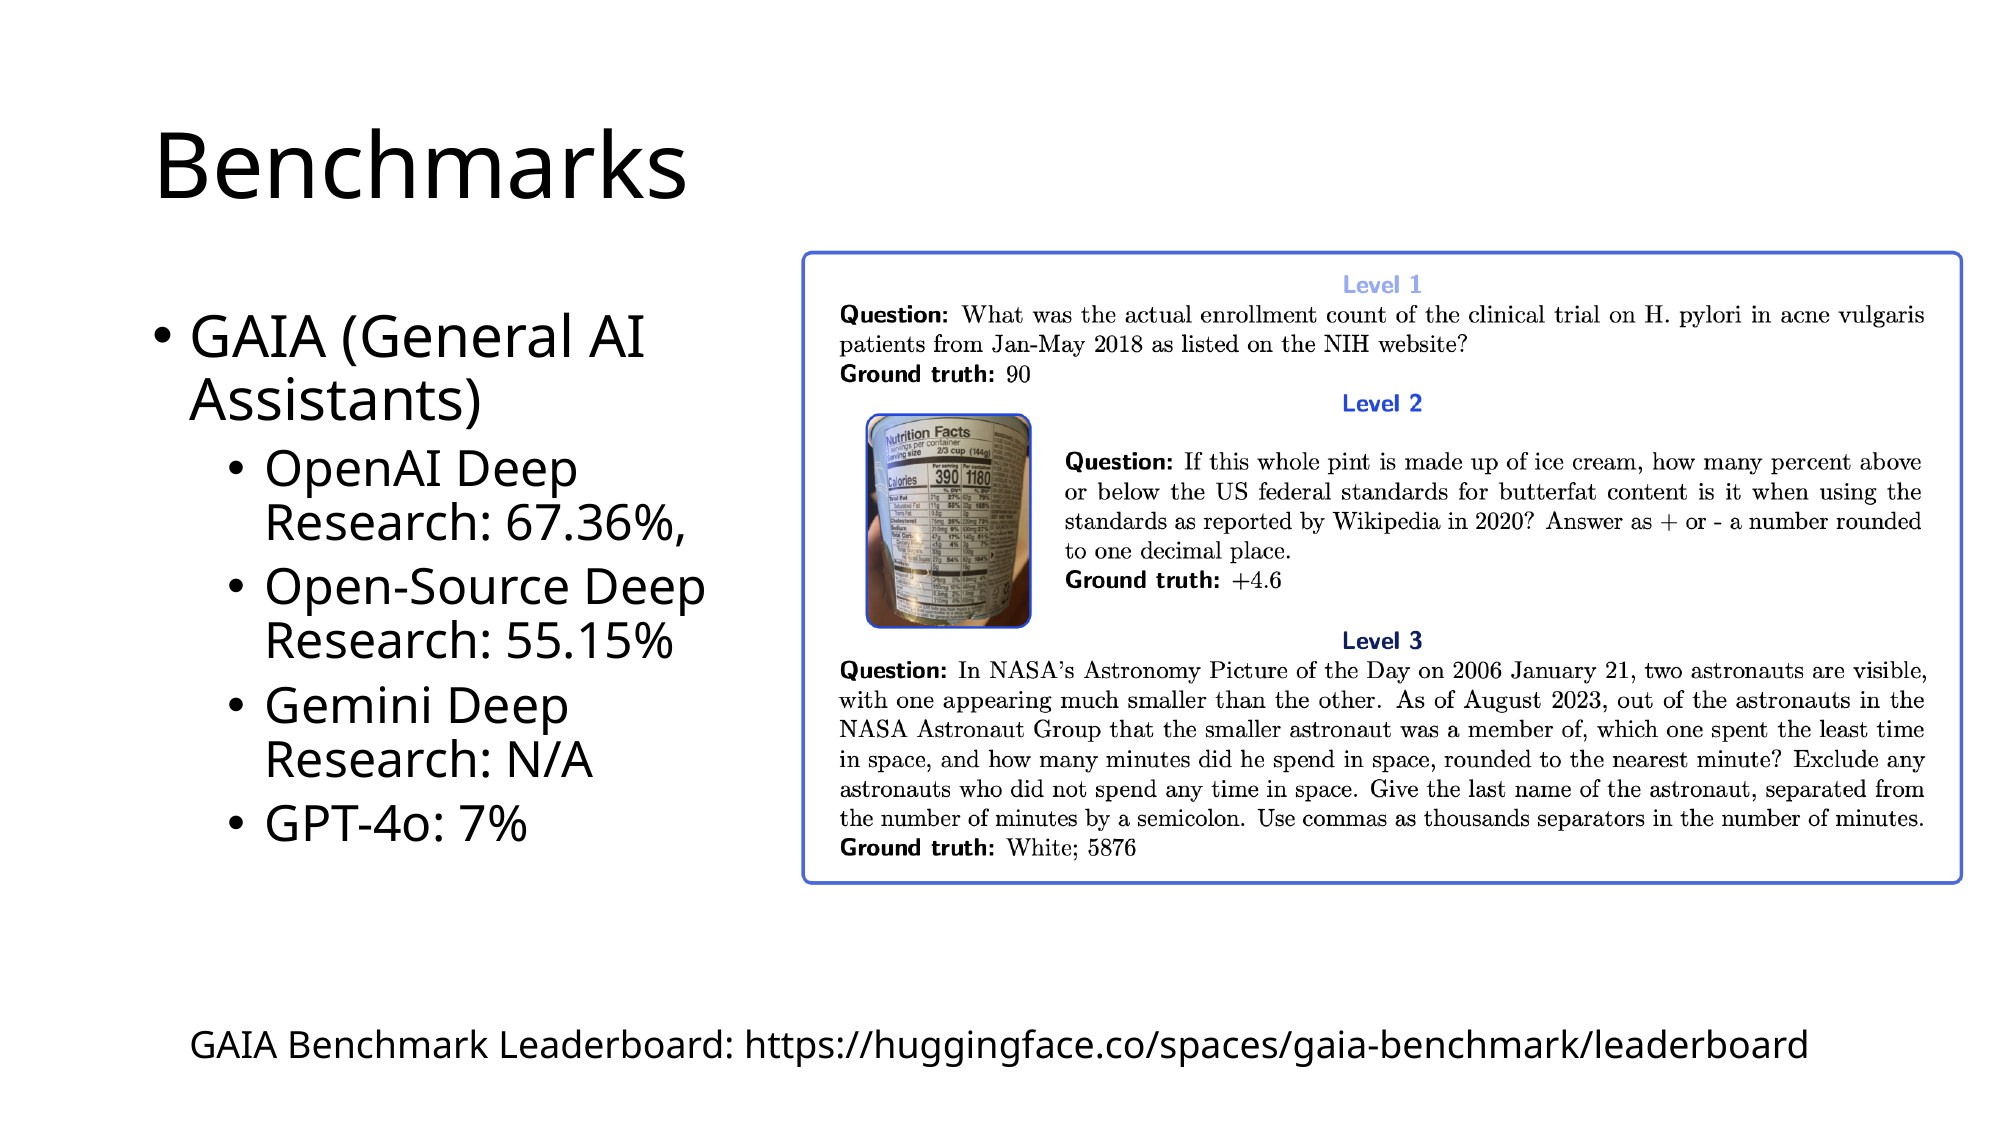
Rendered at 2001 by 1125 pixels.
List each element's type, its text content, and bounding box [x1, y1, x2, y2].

text_box GAIA Benchmark Leaderboard: https://huggingface.co/spaces/gaia-benchmark/leaderboard [174, 1013, 1826, 1073]
list GAIA (General AI Assistants) OpenAI Deep Research: 67.36%, Open-Source Deep Research: 55.15% Gemini Deep Research: N/A GPT-4o: 7% [137, 299, 771, 1014]
picture [769, 225, 1988, 900]
title Benchmarks [137, 59, 1863, 278]
